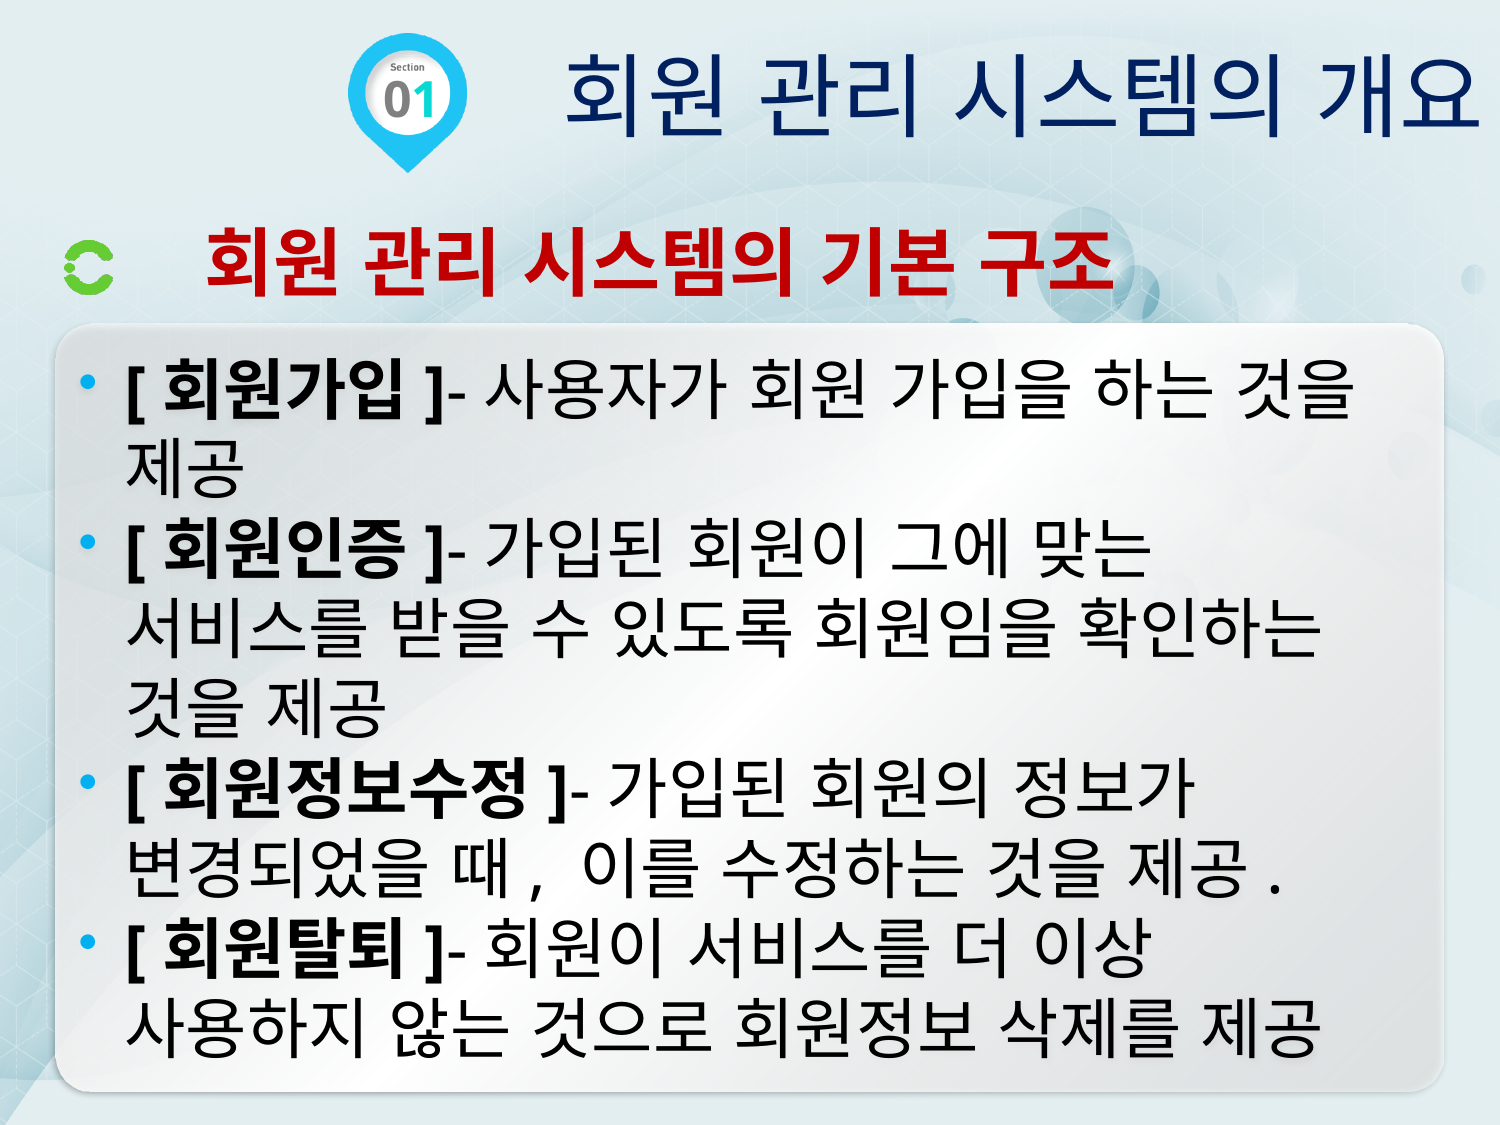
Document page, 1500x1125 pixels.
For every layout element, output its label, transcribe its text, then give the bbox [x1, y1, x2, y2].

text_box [348, 33, 467, 173]
text_box [회원가입]-사용자가 회원 가입을 하는 것을 제공 [회원인증]-가입된 회원이 그에 맞는 서비스를 받을 수 있도록 회원임을 확인하는 것을 제공 [회원정보수정]-가입된 회원의 정보가 변경되었을 때, 이를 수정하는 것을 제공. [회원탈퇴]-회원이 서비스를 더 이상 사용하지 않는 것으로 회원정보 삭제를 제공 [53, 321, 1446, 1094]
text_box 회원 관리 시스템의 기본 구조 [190, 208, 1132, 313]
title 회원 관리 시스템의 개요 [0, 0, 1500, 188]
picture [64, 240, 113, 295]
